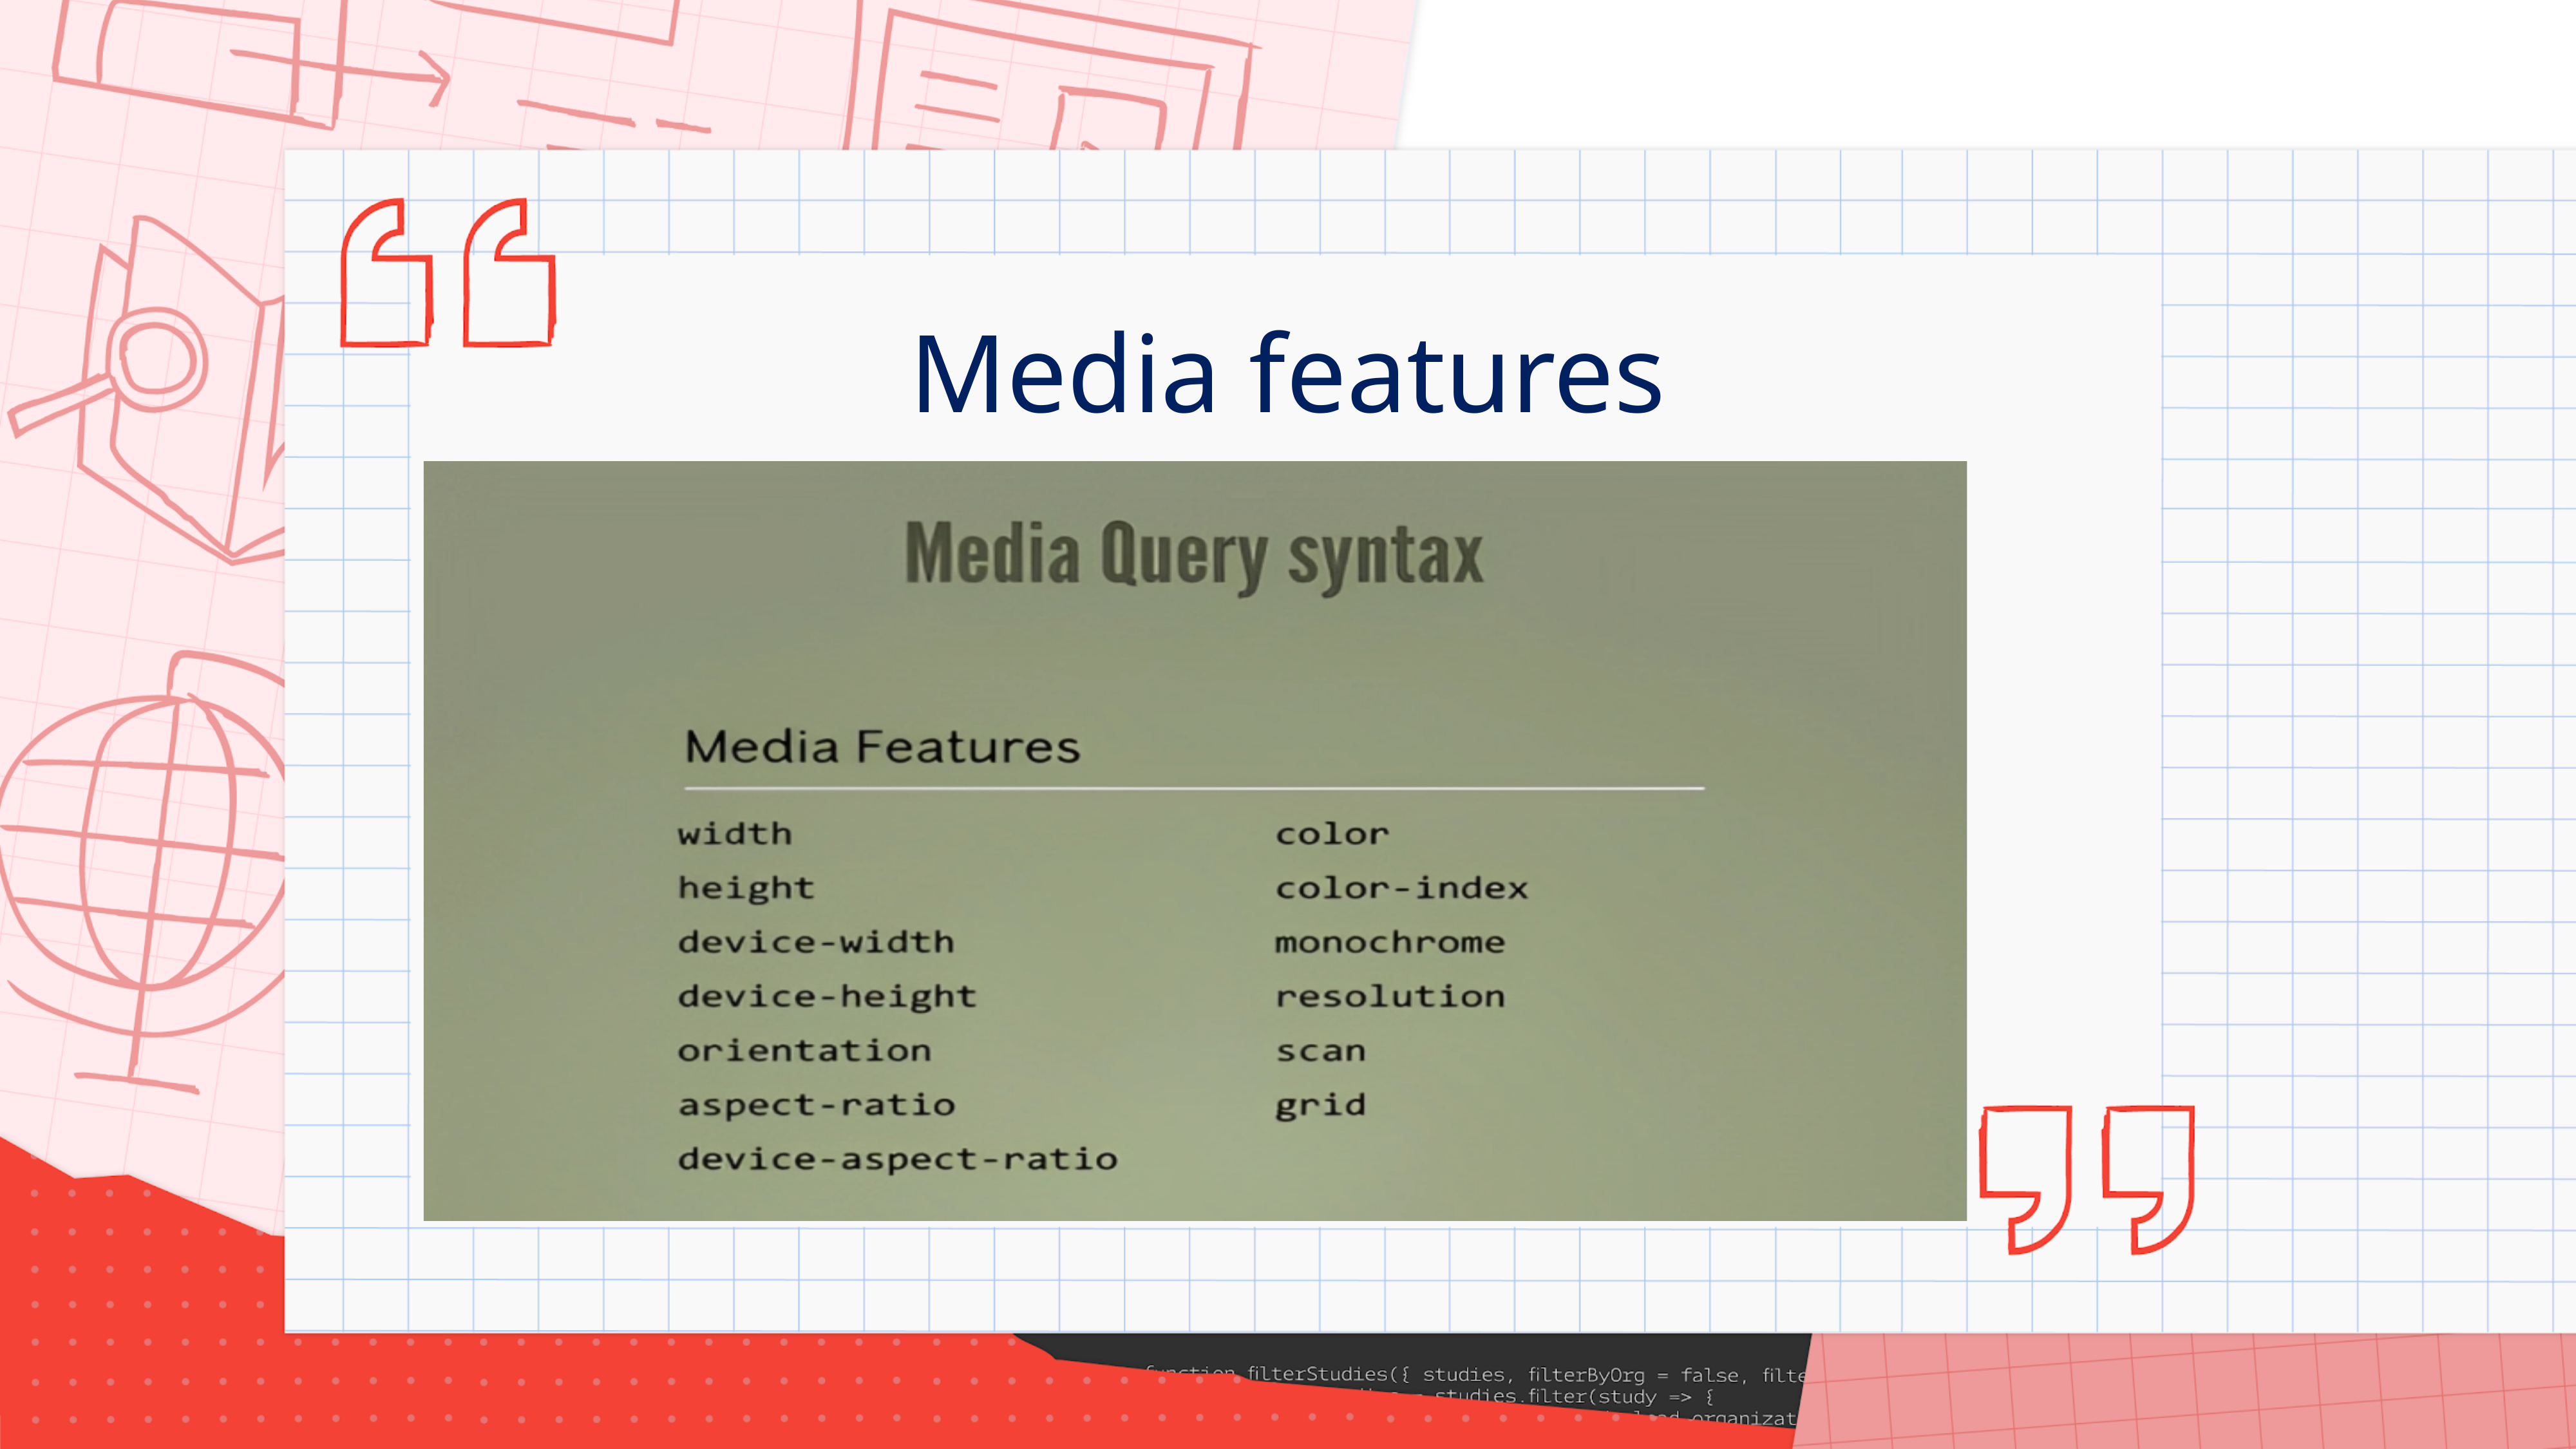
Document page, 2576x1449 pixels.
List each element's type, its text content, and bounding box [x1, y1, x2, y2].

title Media features [558, 279, 2018, 573]
picture [0, 0, 2576, 1449]
